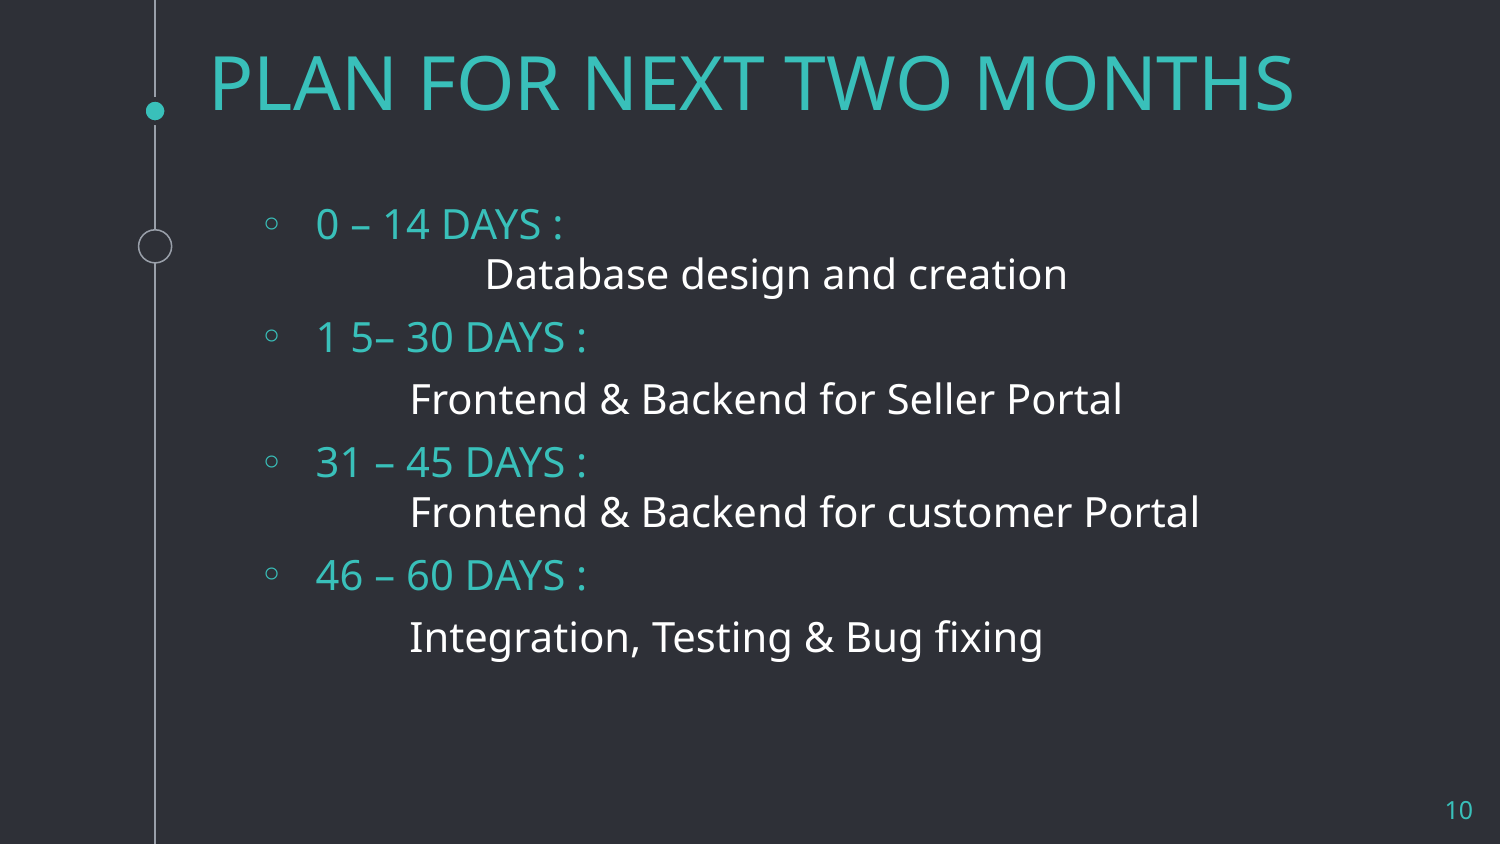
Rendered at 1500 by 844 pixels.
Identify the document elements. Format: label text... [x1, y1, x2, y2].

title PLAN FOR NEXT TWO MONTHS [193, 31, 1500, 141]
slide_number 10 [1398, 779, 1489, 832]
list 0 – 14 DAYS : Database design and creation 1 5– 30 DAYS : Frontend & Backend for Seller Portal 31 – 45 DAYS : Frontend & Backend for customer Portal 46 – 60 DAYS : Integration, Testing & Bug fixing [244, 183, 1399, 786]
